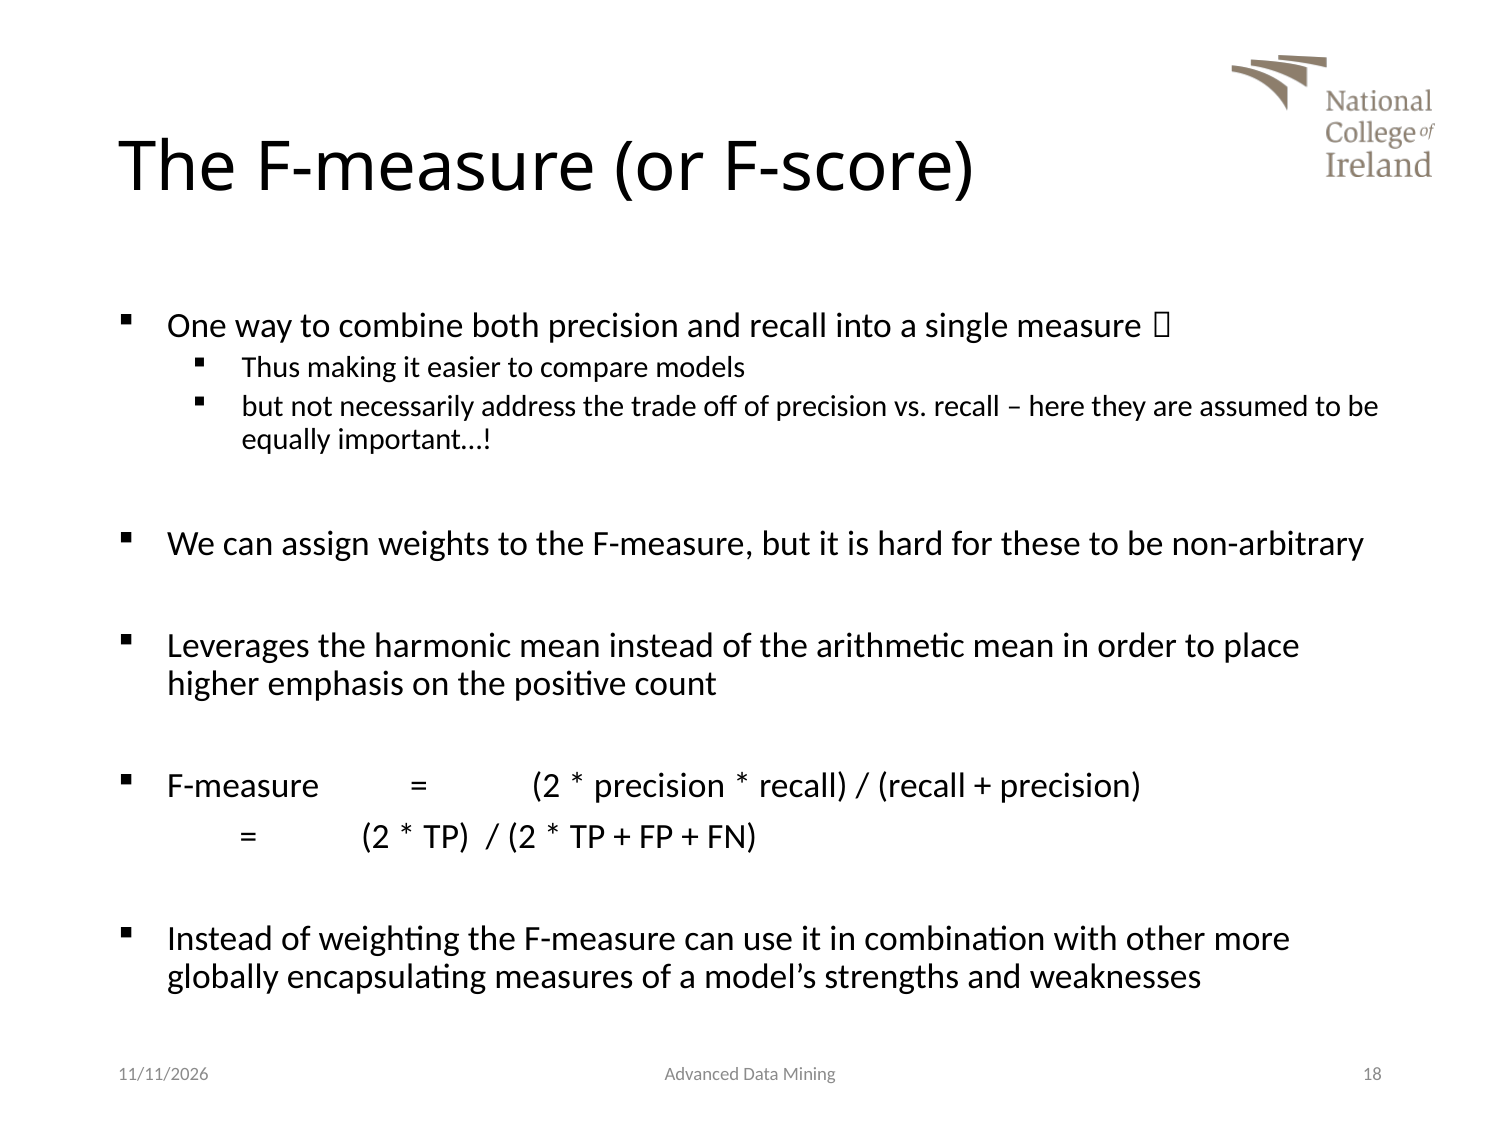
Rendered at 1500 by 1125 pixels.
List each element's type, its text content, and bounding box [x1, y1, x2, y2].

slide_number 18 [1059, 1042, 1397, 1103]
footer Advanced Data Mining [496, 1042, 1004, 1103]
title The F-measure (or F-score) [103, 59, 1397, 278]
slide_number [103, 1042, 441, 1103]
list One way to combine both precision and recall into a single measure  Thus making it easier to compare models but not necessarily address the trade off of precision vs. recall – here they are assumed to be equally important…! We can assign weights to the F-measure, but it is hard for these to be non-arbitrary Leverages the harmonic mean instead of the arithmetic mean in order to place higher emphasis on the positive count F-measure = (2 * precision * recall) / (recall + precision) = (2 * TP) / (2 * TP + FP + FN) Instead of weighting the F-measure can use it in combination with other more globally encapsulating measures of a model’s strengths and weaknesses [103, 299, 1397, 1014]
